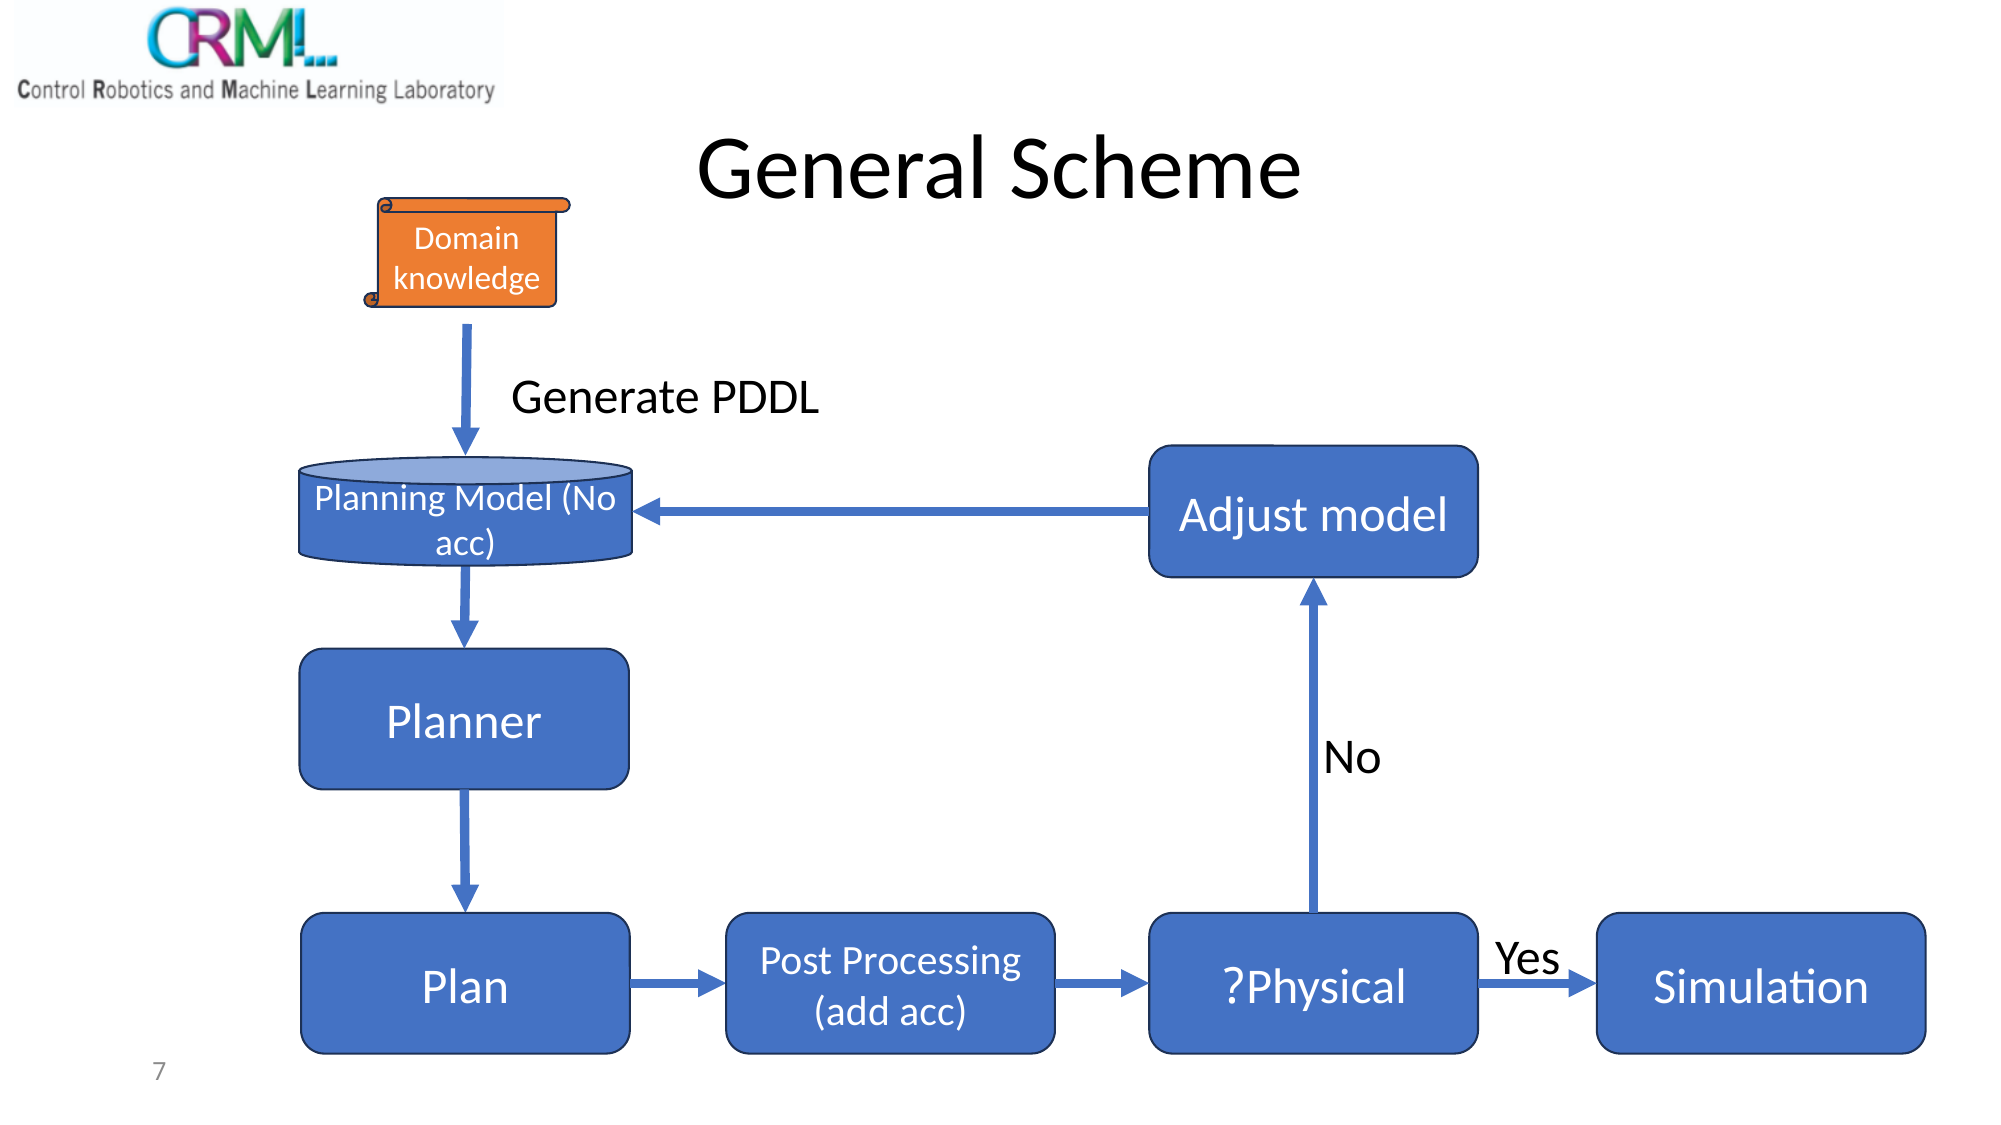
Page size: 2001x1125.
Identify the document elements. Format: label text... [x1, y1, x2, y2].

title General Scheme [137, 59, 1863, 278]
slide_number 7 [137, 1042, 588, 1103]
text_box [299, 198, 1926, 1054]
picture [14, 0, 504, 110]
